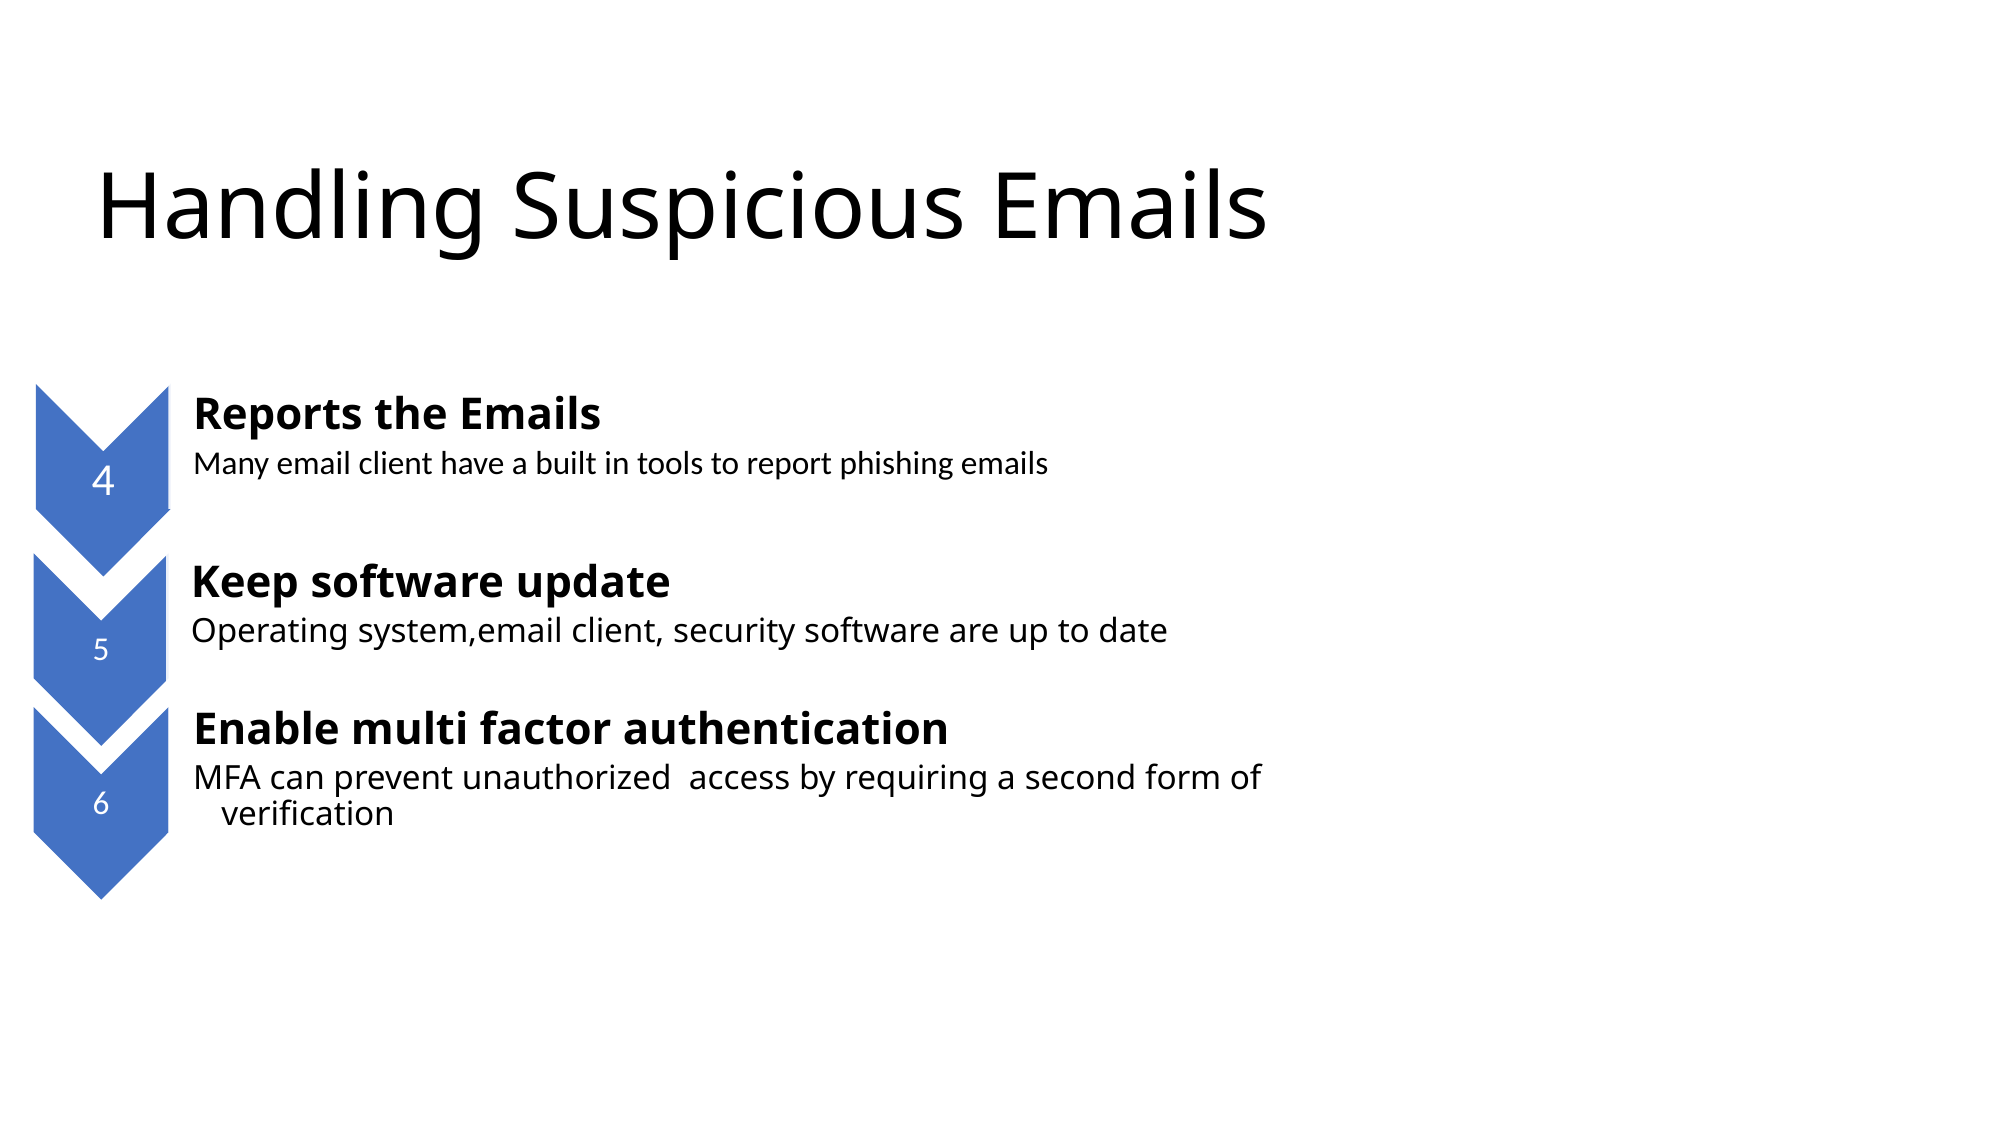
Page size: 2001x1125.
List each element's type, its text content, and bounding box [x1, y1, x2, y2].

title Handling Suspicious Emails [0, 0, 1434, 267]
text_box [33, 383, 1301, 900]
